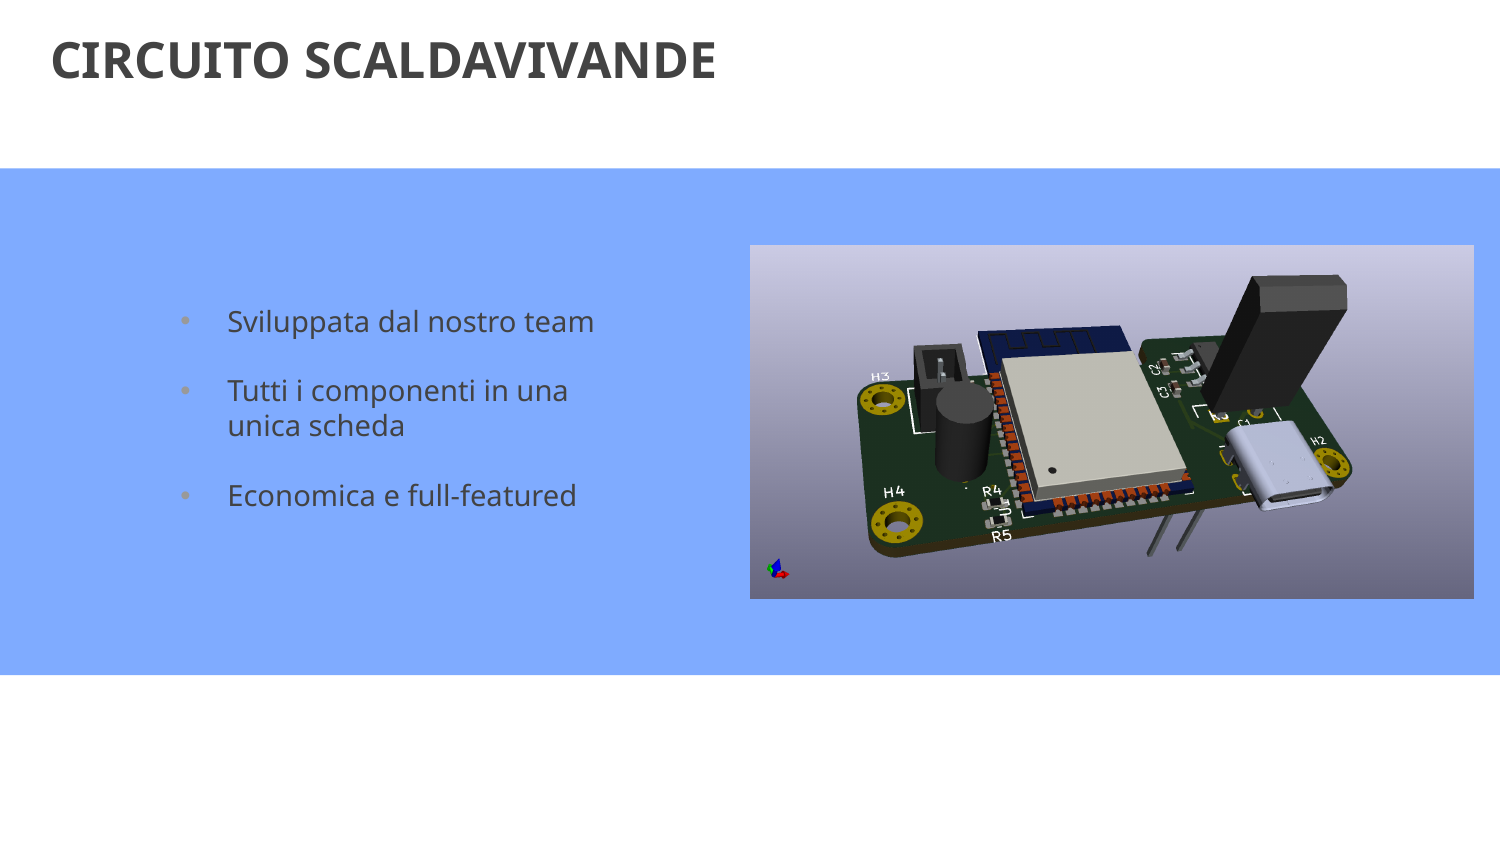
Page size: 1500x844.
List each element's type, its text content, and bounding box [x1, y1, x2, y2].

picture [749, 245, 1474, 599]
text_box CIRCUITO SCALDAVIVANDE [35, 0, 750, 123]
subtitle Sviluppata dal nostro team Tutti i componenti in una unica scheda Economica e full-featured [165, 287, 620, 556]
